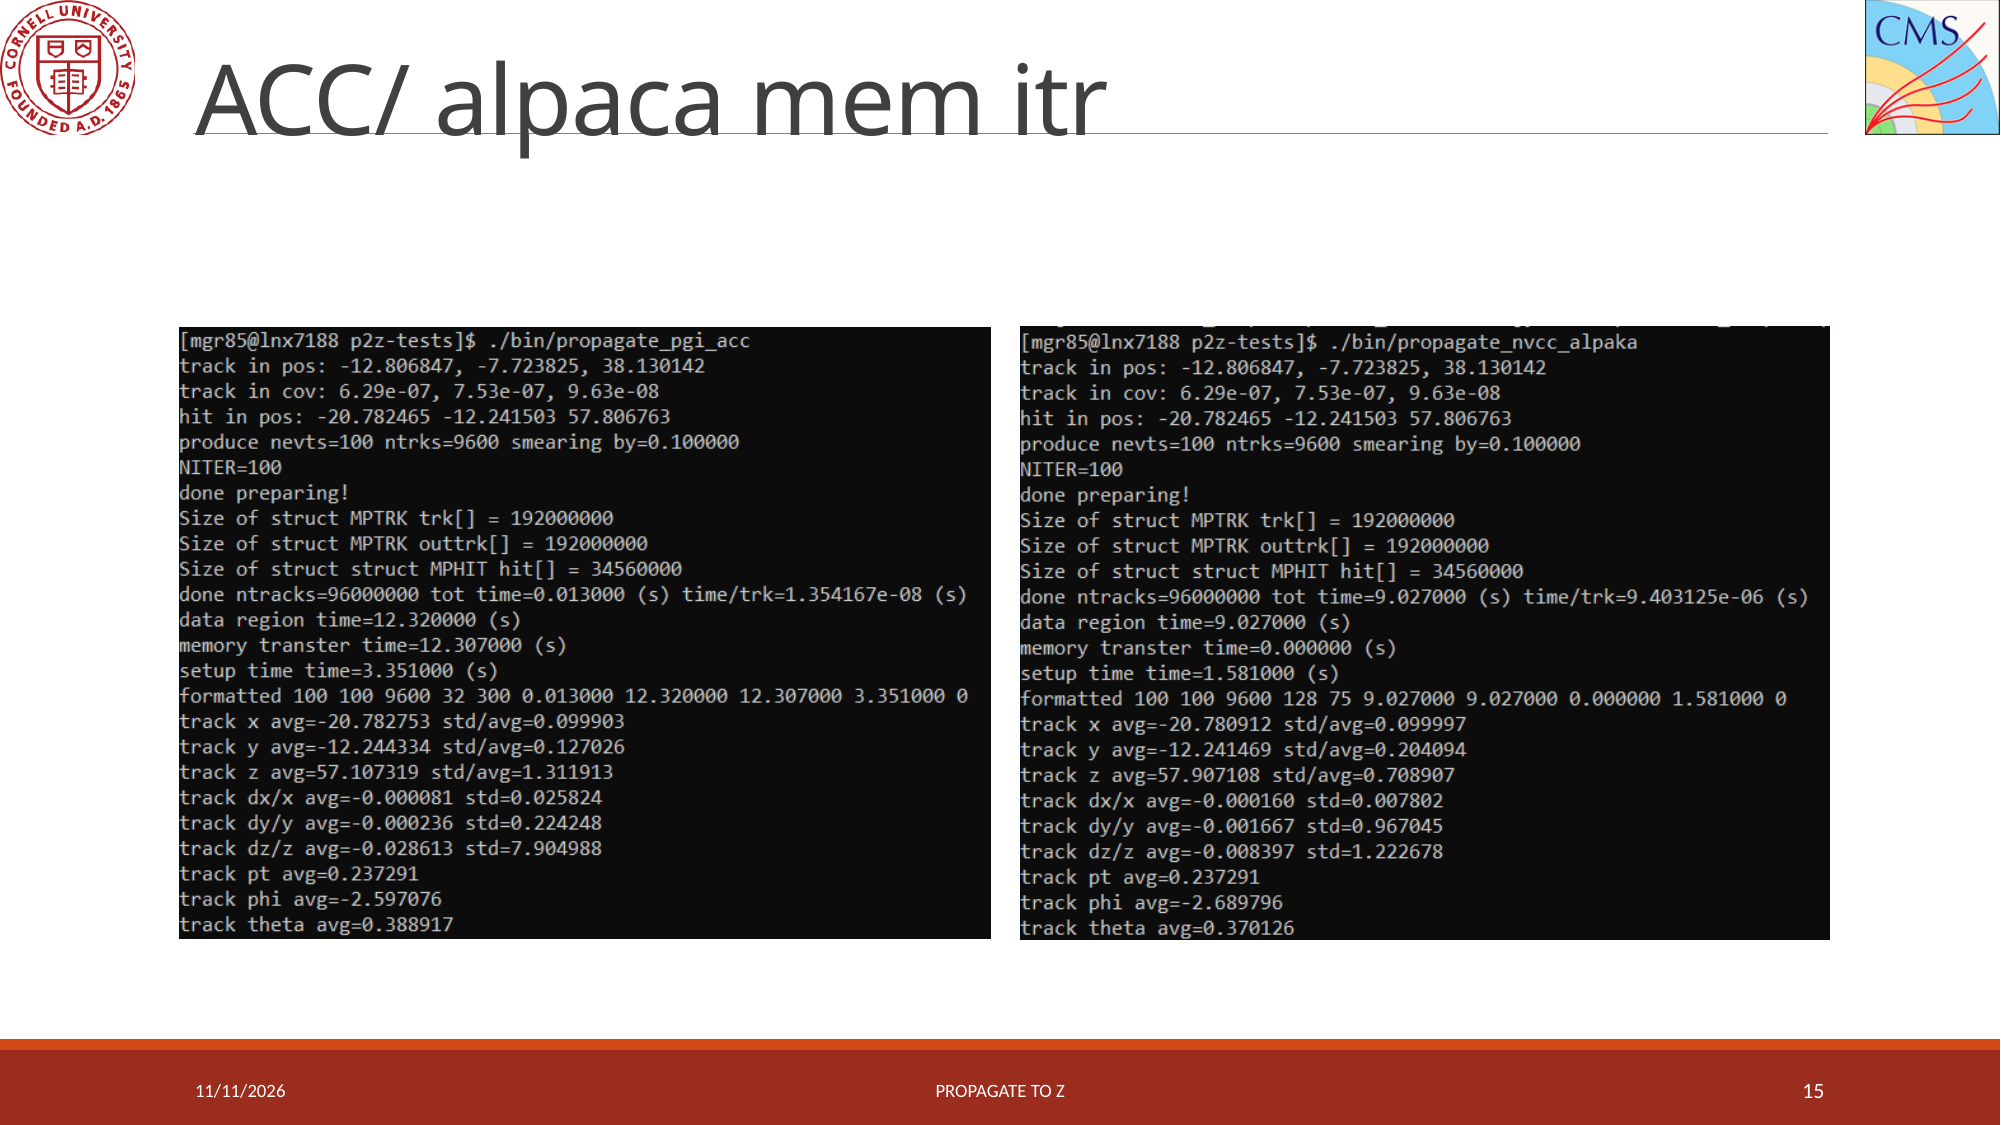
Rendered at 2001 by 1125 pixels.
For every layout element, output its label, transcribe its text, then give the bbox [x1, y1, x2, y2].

slide_number 15 [1624, 1059, 1840, 1120]
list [1019, 325, 1831, 940]
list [179, 326, 991, 939]
title ACC/ alpaca mem itr [180, 47, 1830, 163]
footer Propagate to z [604, 1059, 1396, 1120]
picture [1865, 0, 2000, 135]
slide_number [180, 1059, 586, 1120]
